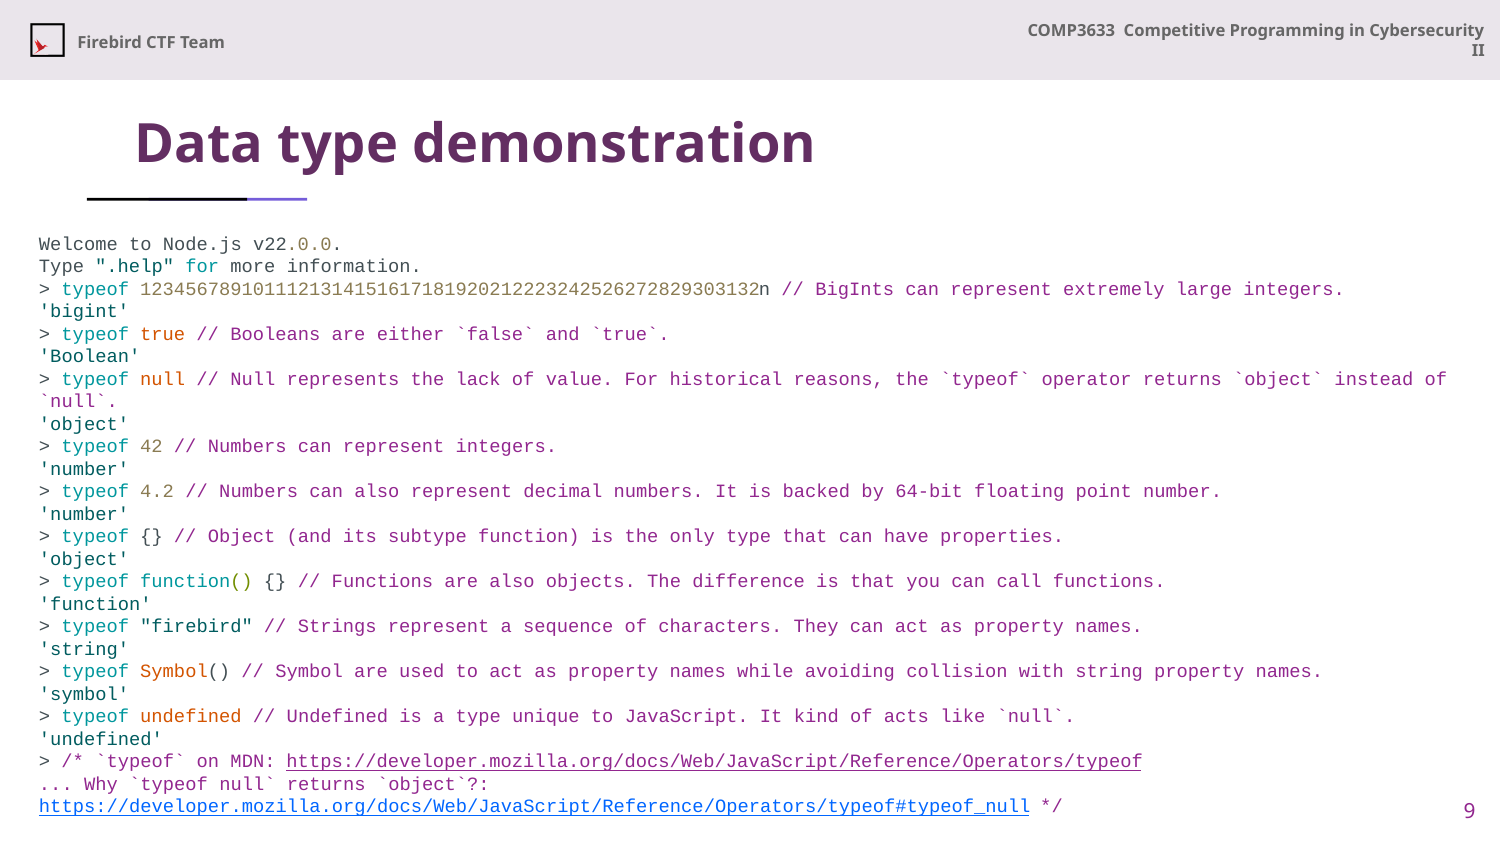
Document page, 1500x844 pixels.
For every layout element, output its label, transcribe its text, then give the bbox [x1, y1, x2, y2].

title Data type demonstration [119, 93, 1381, 182]
slide_number 9 [1400, 779, 1491, 844]
picture [26, 19, 69, 61]
list Welcome to Node.js v22.0.0. Type ".help" for more information. > typeof 1234567891011121314151617181920212223242526272829303132n // BigInts can represent extremely large integers. 'bigint' > typeof true // Booleans are either `false` and `true`. 'Boolean' > typeof null // Null represents the lack of value. For historical reasons, the `typeof` operator returns `object` instead of `null`. 'object' > typeof 42 // Numbers can represent integers. 'number' > typeof 4.2 // Numbers can also represent decimal numbers. It is backed by 64-bit floating point number. 'number' > typeof {} // Object (and its subtype function) is the only type that can have properties. 'object' > typeof function() {} // Functions are also objects. The difference is that you can call functions. 'function' > typeof "firebird" // Strings represent a sequence of characters. They can act as property names. 'string' > typeof Symbol() // Symbol are used to act as property names while avoiding collision with string property names. 'symbol' > typeof undefined // Undefined is a type unique to JavaScript. It kind of acts like `null`. 'undefined' > /* `typeof` on MDN: https://developer.mozilla.org/docs/Web/JavaScript/Reference/Operators/typeof ... Why `typeof null` returns `object`?: https://developer.mozilla.org/docs/Web/JavaScript/Reference/Operators/typeof#typeof_null */ [0, 216, 1500, 844]
